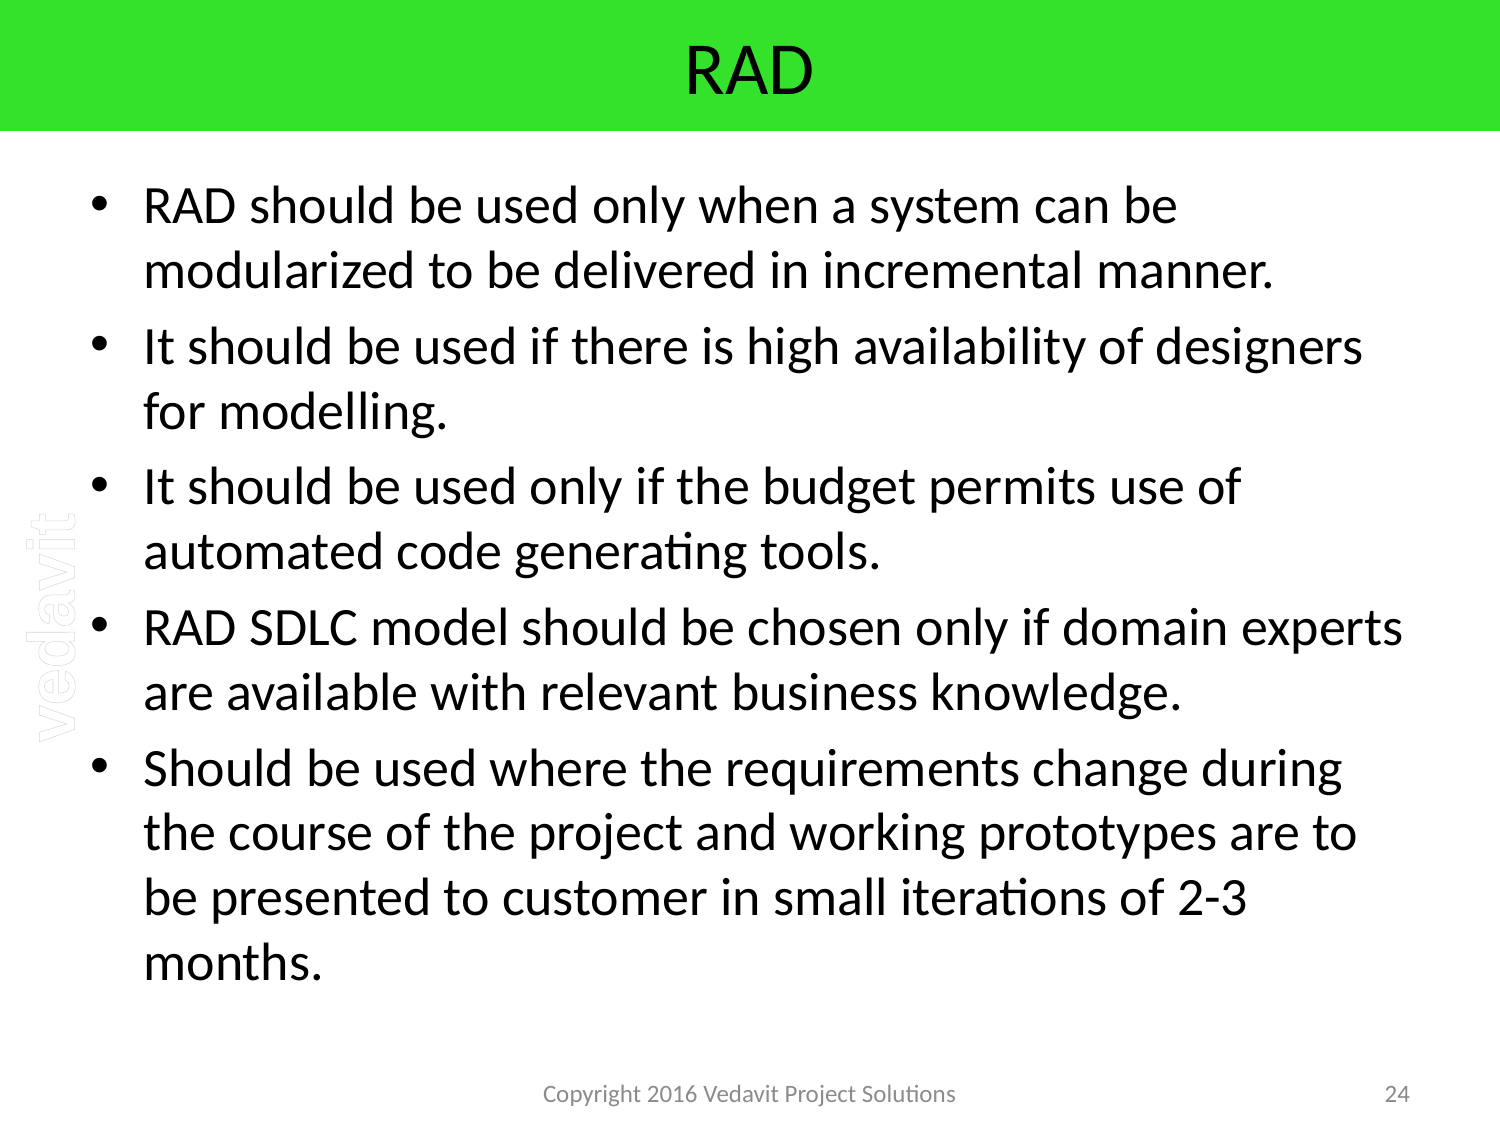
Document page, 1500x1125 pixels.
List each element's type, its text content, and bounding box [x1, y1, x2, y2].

slide_number 24 [1074, 1062, 1425, 1123]
list RAD should be used only when a system can be modularized to be delivered in incremental manner. It should be used if there is high availability of designers for modelling. It should be used only if the budget permits use of automated code generating tools. RAD SDLC model should be chosen only if domain experts are available with relevant business knowledge. Should be used where the requirements change during the course of the project and working prototypes are to be presented to customer in small iterations of 2-3 months. [75, 162, 1425, 1000]
footer Copyright 2016 Vedavit Project Solutions [512, 1062, 988, 1123]
title RAD [0, 0, 1500, 131]
